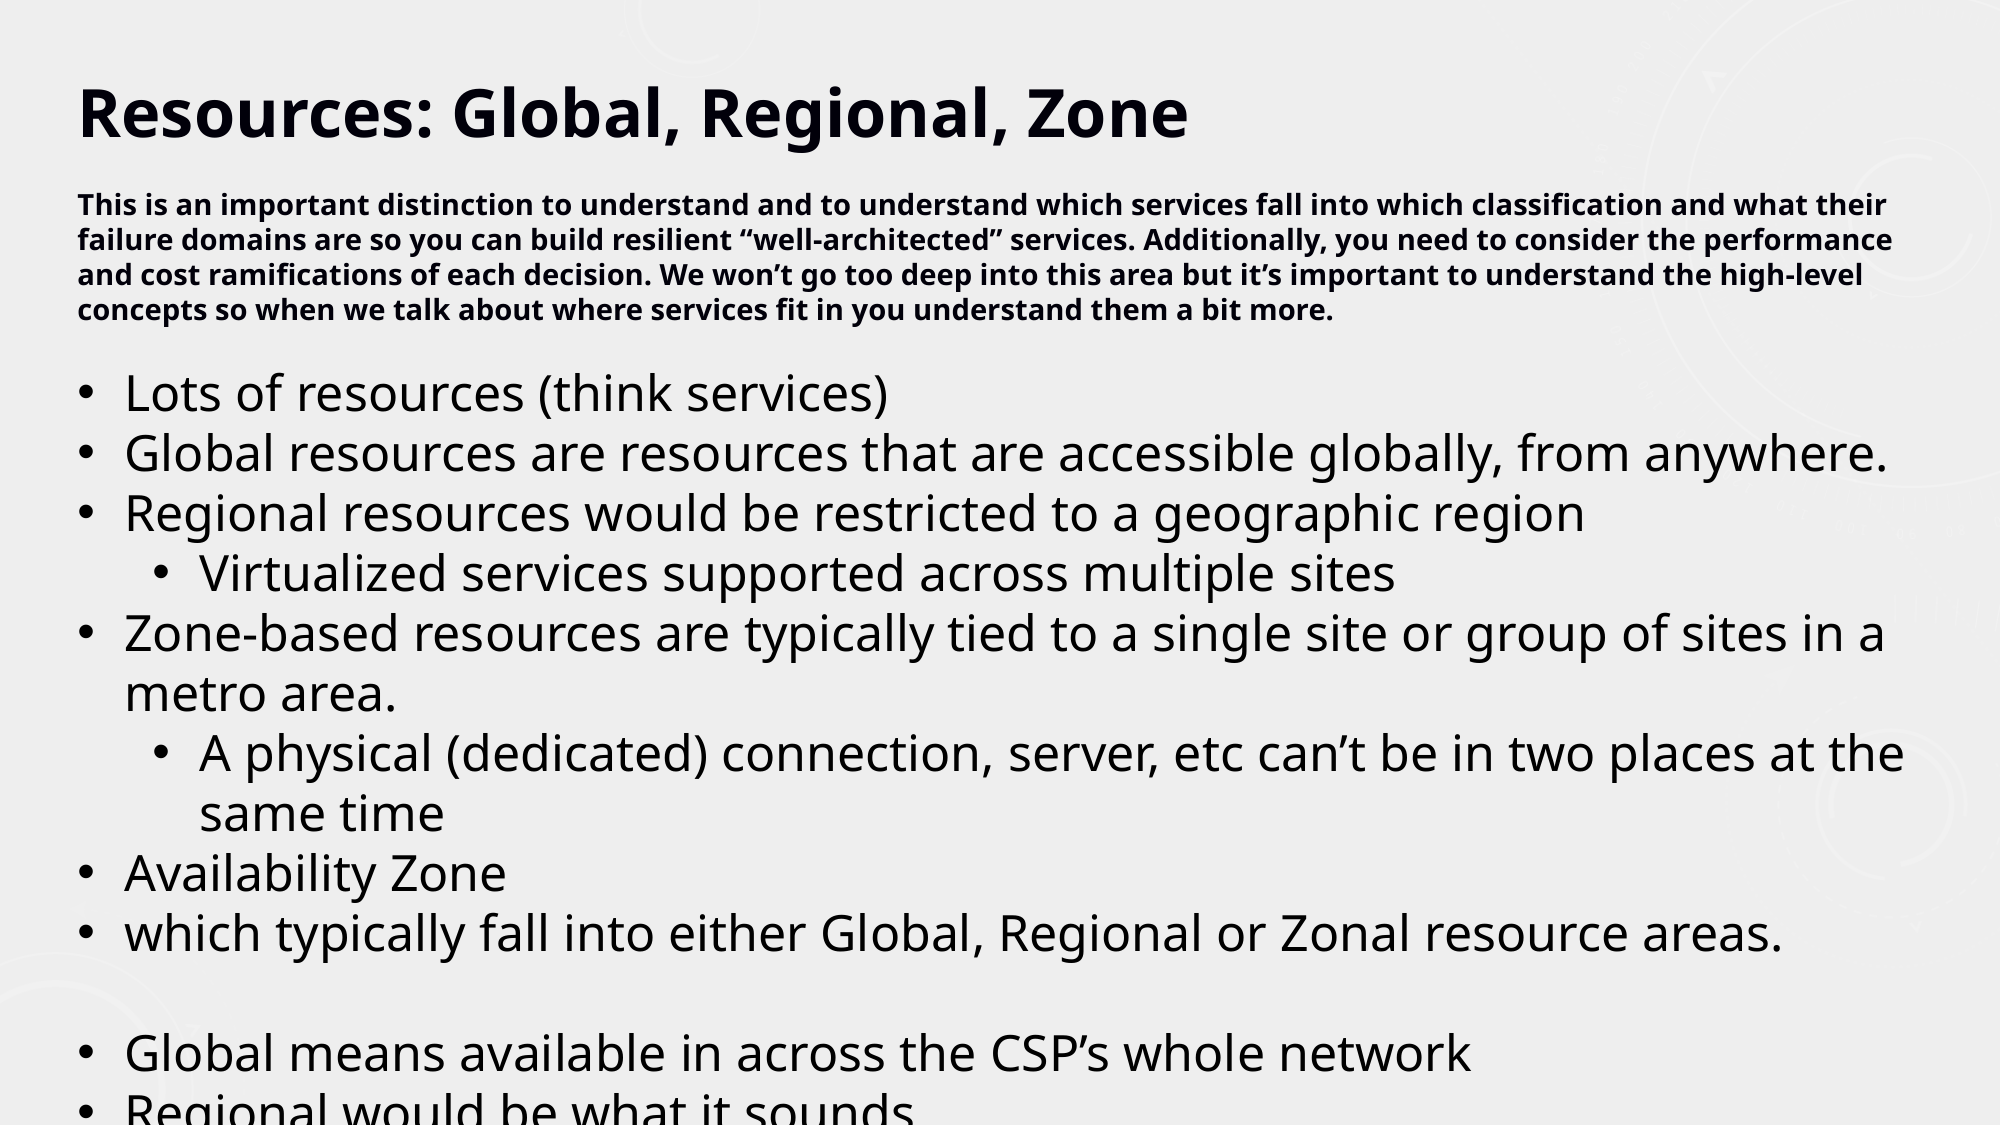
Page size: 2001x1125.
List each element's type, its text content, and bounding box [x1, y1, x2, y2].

text_box Resources: Global, Regional, Zone This is an important distinction to understand and to understand which services fall into which classification and what their failure domains are so you can build resilient “well-architected” services. Additionally, you need to consider the performance and cost ramifications of each decision. We won’t go too deep into this area but it’s important to understand the high-level concepts so when we talk about where services fit in you understand them a bit more. Lots of resources (think services) Global resources are resources that are accessible globally, from anywhere. Regional resources would be restricted to a geographic region Virtualized services supported across multiple sites Zone-based resources are typically tied to a single site or group of sites in a metro area. A physical (dedicated) connection, server, etc can’t be in two places at the same time Availability Zone which typically fall into either Global, Regional or Zonal resource areas. Global means available in across the CSP’s whole network Regional would be what it sounds [62, 56, 1938, 1069]
picture [0, 0, 2000, 1125]
